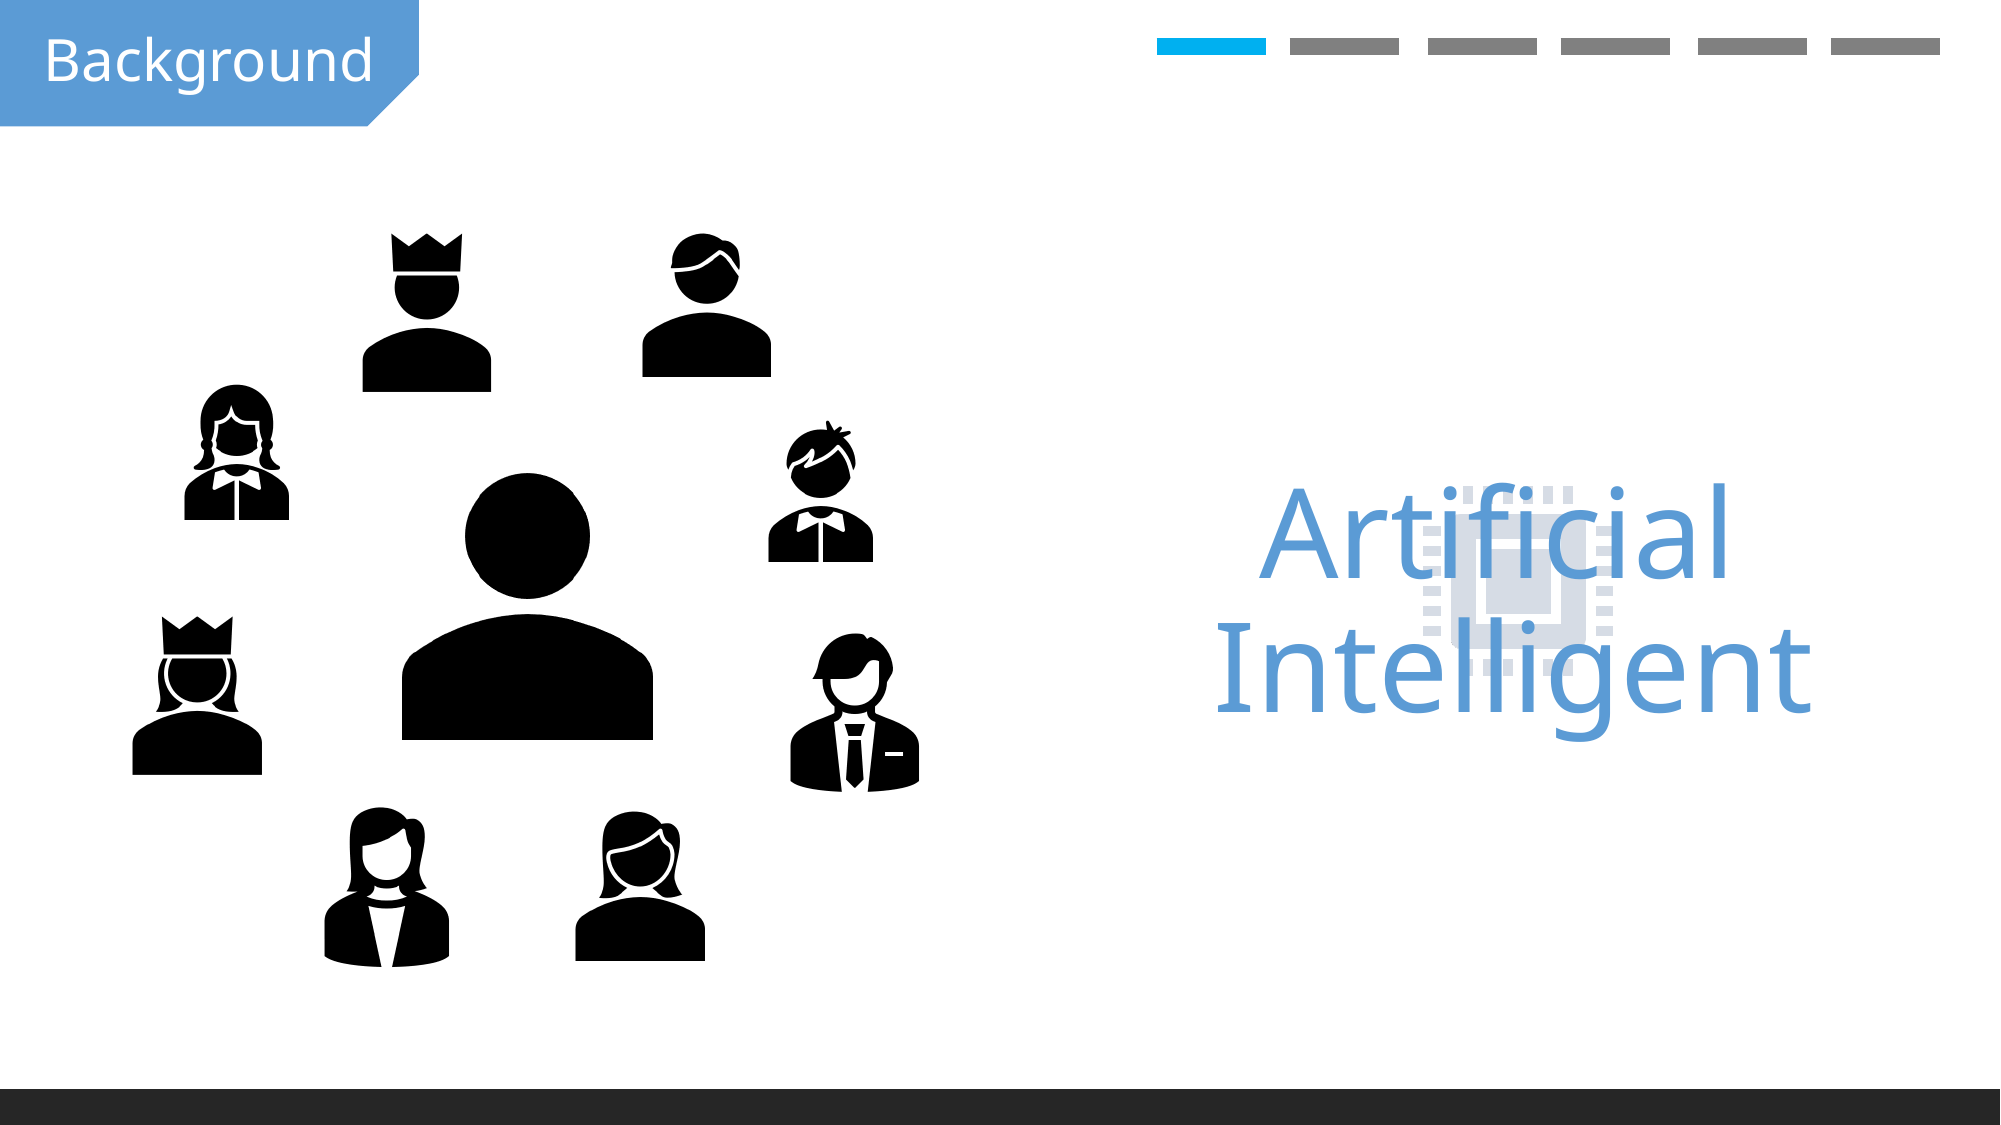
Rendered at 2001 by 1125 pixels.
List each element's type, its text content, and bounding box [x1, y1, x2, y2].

picture [610, 211, 917, 590]
picture [757, 615, 951, 808]
text_box [0, 0, 420, 128]
picture [543, 796, 737, 989]
text_box Background [23, 15, 396, 100]
text_box Artificial Intelligent [1147, 463, 1880, 749]
picture [100, 227, 715, 983]
text_box [0, 1088, 2000, 1125]
picture [1398, 461, 1638, 701]
